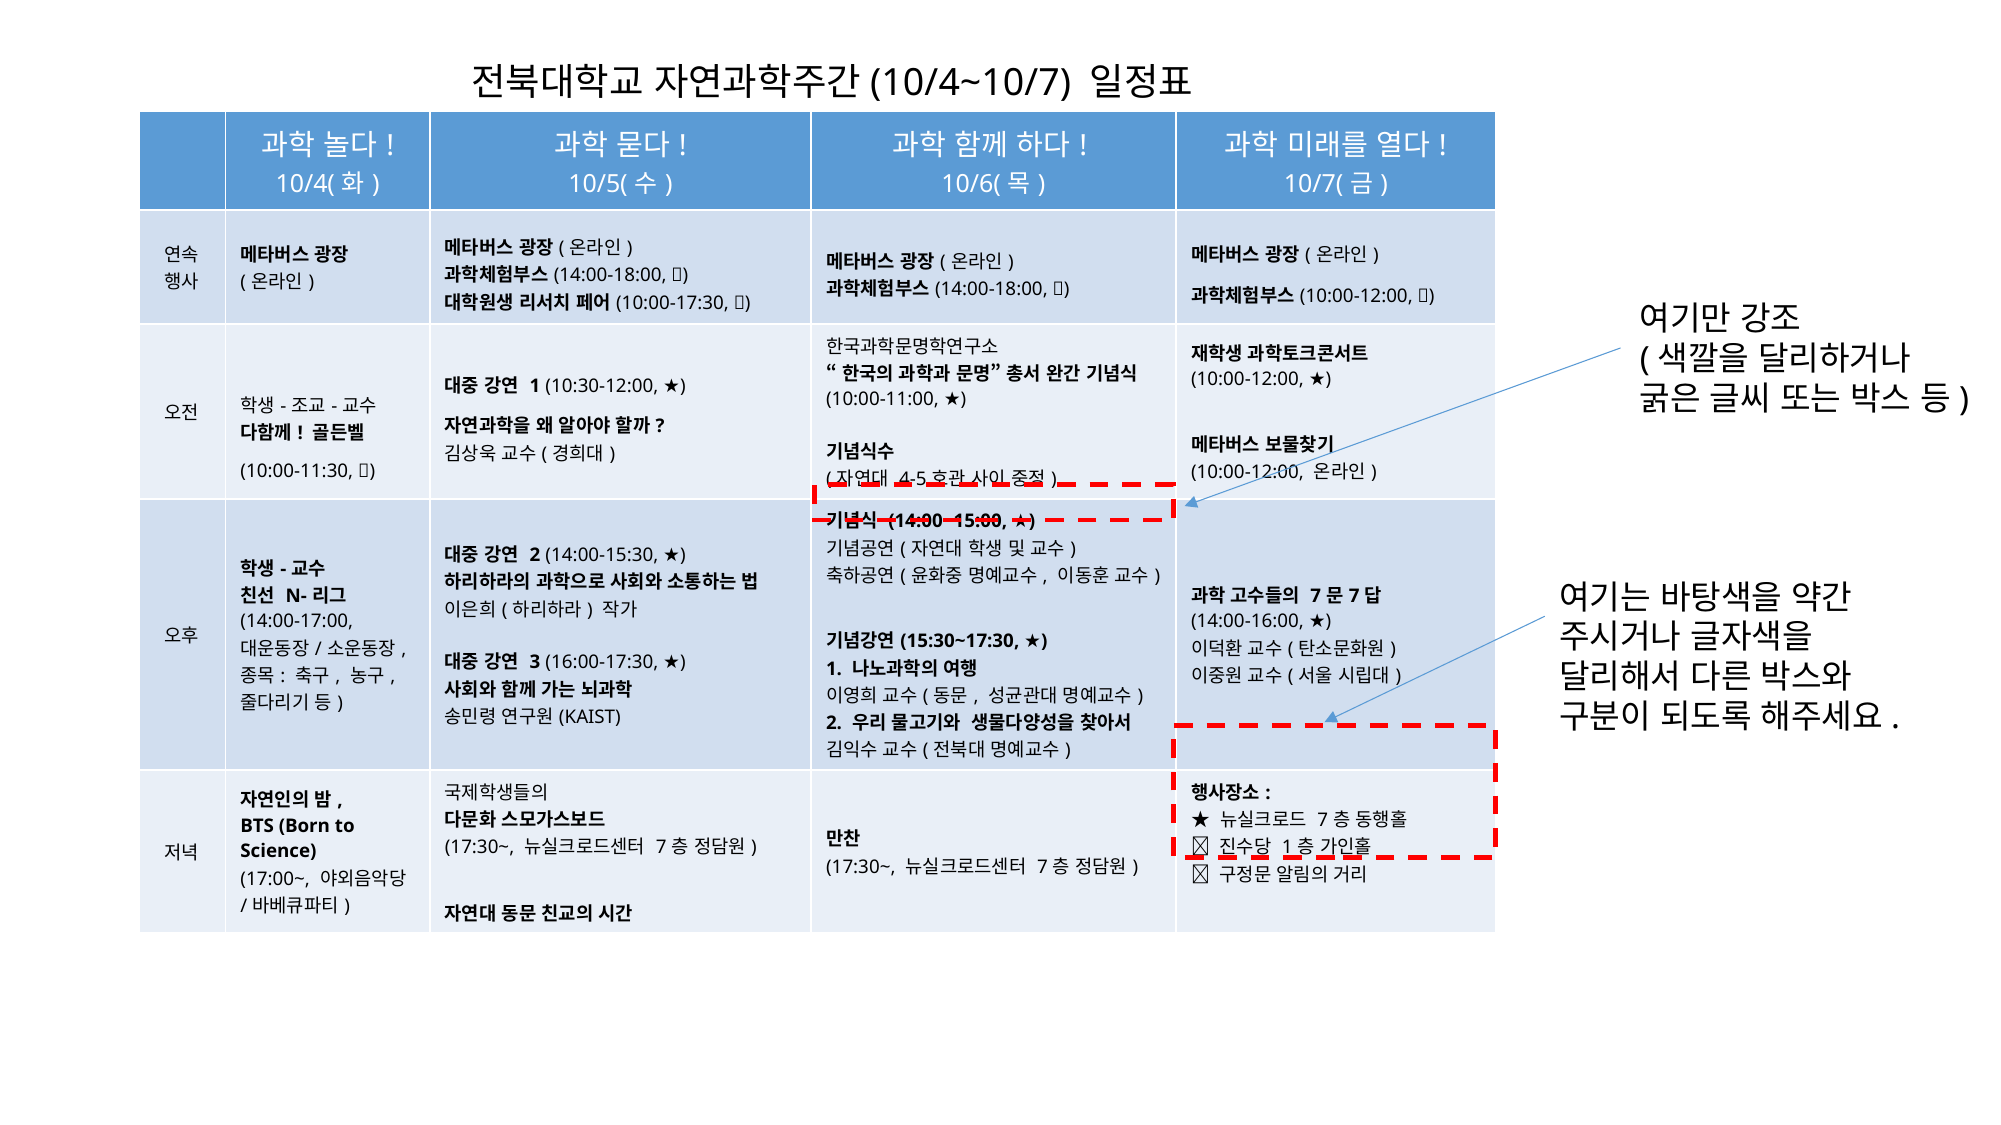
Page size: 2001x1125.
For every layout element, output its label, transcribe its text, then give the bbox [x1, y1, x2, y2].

table_cell 기념식 (14:00~15:00, ★) 기념공연(자연대 학생 및 교수) 축하공연(윤화중 명예교수, 이동훈 교수) 기념강연(15:30~17:30, ★) 1. 나노과학의 여행 이영희 교수(동문, 성균관대 명예교수) 2. 우리 물고기와 생물다양성을 찾아서 김익수 교수(전북대 명예교수) [812, 500, 1175, 769]
text_box [813, 484, 1174, 521]
table_cell 자연인의 밤, BTS (Born to Science) (17:00~, 야외음악당/바베큐파티) [226, 771, 429, 932]
table_header 과학 묻다! 10/5(수) [431, 112, 810, 209]
table_cell 연속 행사 [140, 211, 225, 323]
table_cell 한국과학문명학연구소 “한국의 과학과 문명” 총서 완간 기념식 (10:00-11:00, ★) 기념식수 (자연대 4-5호관 사이 중정) [812, 325, 1175, 498]
table_cell 메타버스 광장(온라인) 과학체험부스(14:00-18:00, ) [812, 211, 1175, 323]
table_cell 저녁 [140, 771, 225, 932]
table_header 과학 함께 하다! 10/6(목) [812, 112, 1175, 209]
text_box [1184, 347, 1621, 507]
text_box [1324, 616, 1545, 723]
table_cell 재학생 과학토크콘서트 (10:00-12:00, ★) 메타버스 보물찾기 (10:00-12:00, 온라인) [1177, 325, 1495, 498]
text_box 여기만 강조 (색깔을 달리하거나 굵은 글씨 또는 박스 등) [1624, 289, 1985, 425]
table_cell 오후 [140, 500, 225, 769]
table_cell 오전 [140, 325, 225, 498]
table_cell 학생-교수 친선 N-리그 (14:00-17:00, 대운동장/소운동장, 종목: 축구, 농구, 줄다리기 등) [226, 500, 429, 769]
table_cell 행사장소: ★ 뉴실크로드 7층 동행홀  진수당 1층 가인홀  구정문 알림의 거리 [1177, 858, 1495, 932]
table_cell 만찬 (17:30~, 뉴실크로드센터 7층 정담원) [812, 771, 1175, 932]
table_cell 메타버스 광장(온라인) 과학체험부스(10:00-12:00, ) [1177, 211, 1495, 323]
table_cell 대중 강연 2 (14:00-15:30, ★) 하리하라의 과학으로 사회와 소통하는 법 이은희(하리하라) 작가 대중 강연 3 (16:00-17:30, ★) 사회와 함께 가는 뇌과학 송민령 연구원(KAIST) [431, 500, 810, 769]
table_cell 과학 고수들의 7문7답 (14:00-16:00, ★) 이덕환 교수(탄소문화원) 이중원 교수(서울 시립대) [1177, 500, 1495, 725]
table_cell 국제학생들의 다문화 스모가스보드 (17:30~, 뉴실크로드센터 7층 정담원) 자연대 동문 친교의 시간 [431, 771, 810, 932]
table_header [140, 112, 225, 209]
table_header 과학 놀다! 10/4(화) [226, 112, 429, 209]
table_cell 대중 강연 1 (10:30-12:00, ★) 자연과학을 왜 알아야 할까? 김상욱 교수(경희대) [431, 325, 810, 498]
text_box 전북대학교 자연과학주간(10/4~10/7) 일정표 [456, 50, 1209, 110]
table_header 과학 미래를 열다! 10/7(금) [1177, 112, 1495, 209]
table_cell 학생-조교-교수 다함께! 골든벨 (10:00-11:30, ) [226, 325, 429, 498]
text_box [1172, 725, 1497, 859]
table_cell 메타버스 광장 (온라인) [226, 211, 429, 323]
text_box 여기는 바탕색을 약간 주시거나 글자색을 달리해서 다른 박스와 구분이 되도록 해주세요. [1544, 568, 1924, 743]
table_cell 메타버스 광장(온라인) 과학체험부스(14:00-18:00, ) 대학원생 리서치 페어(10:00-17:30, ) [431, 211, 810, 323]
